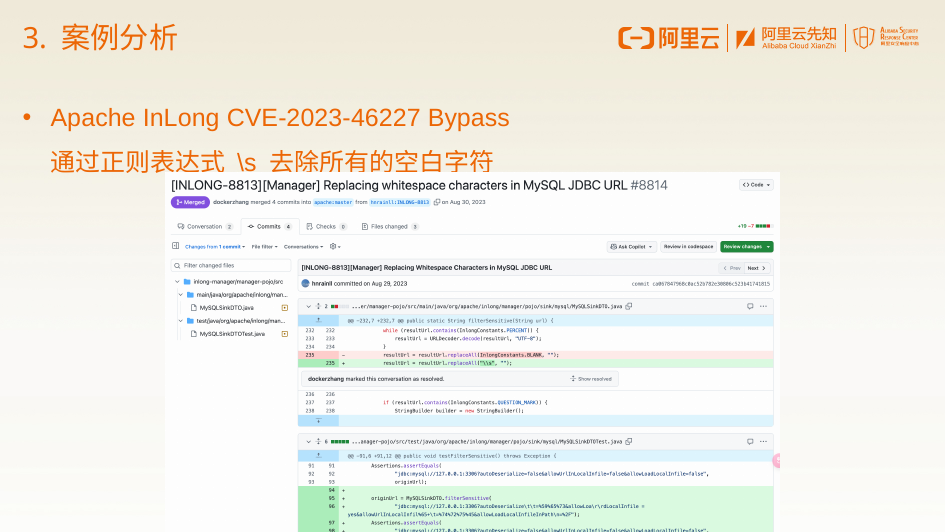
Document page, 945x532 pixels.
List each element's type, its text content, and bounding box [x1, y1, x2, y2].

picture [0, 0, 945, 532]
text_box Apache InLong CVE-2023-46227 Bypass 通过正则表达式 \s 去除所有的空白字符 [7, 79, 875, 508]
text_box 3. 案例分析 [7, 11, 424, 65]
